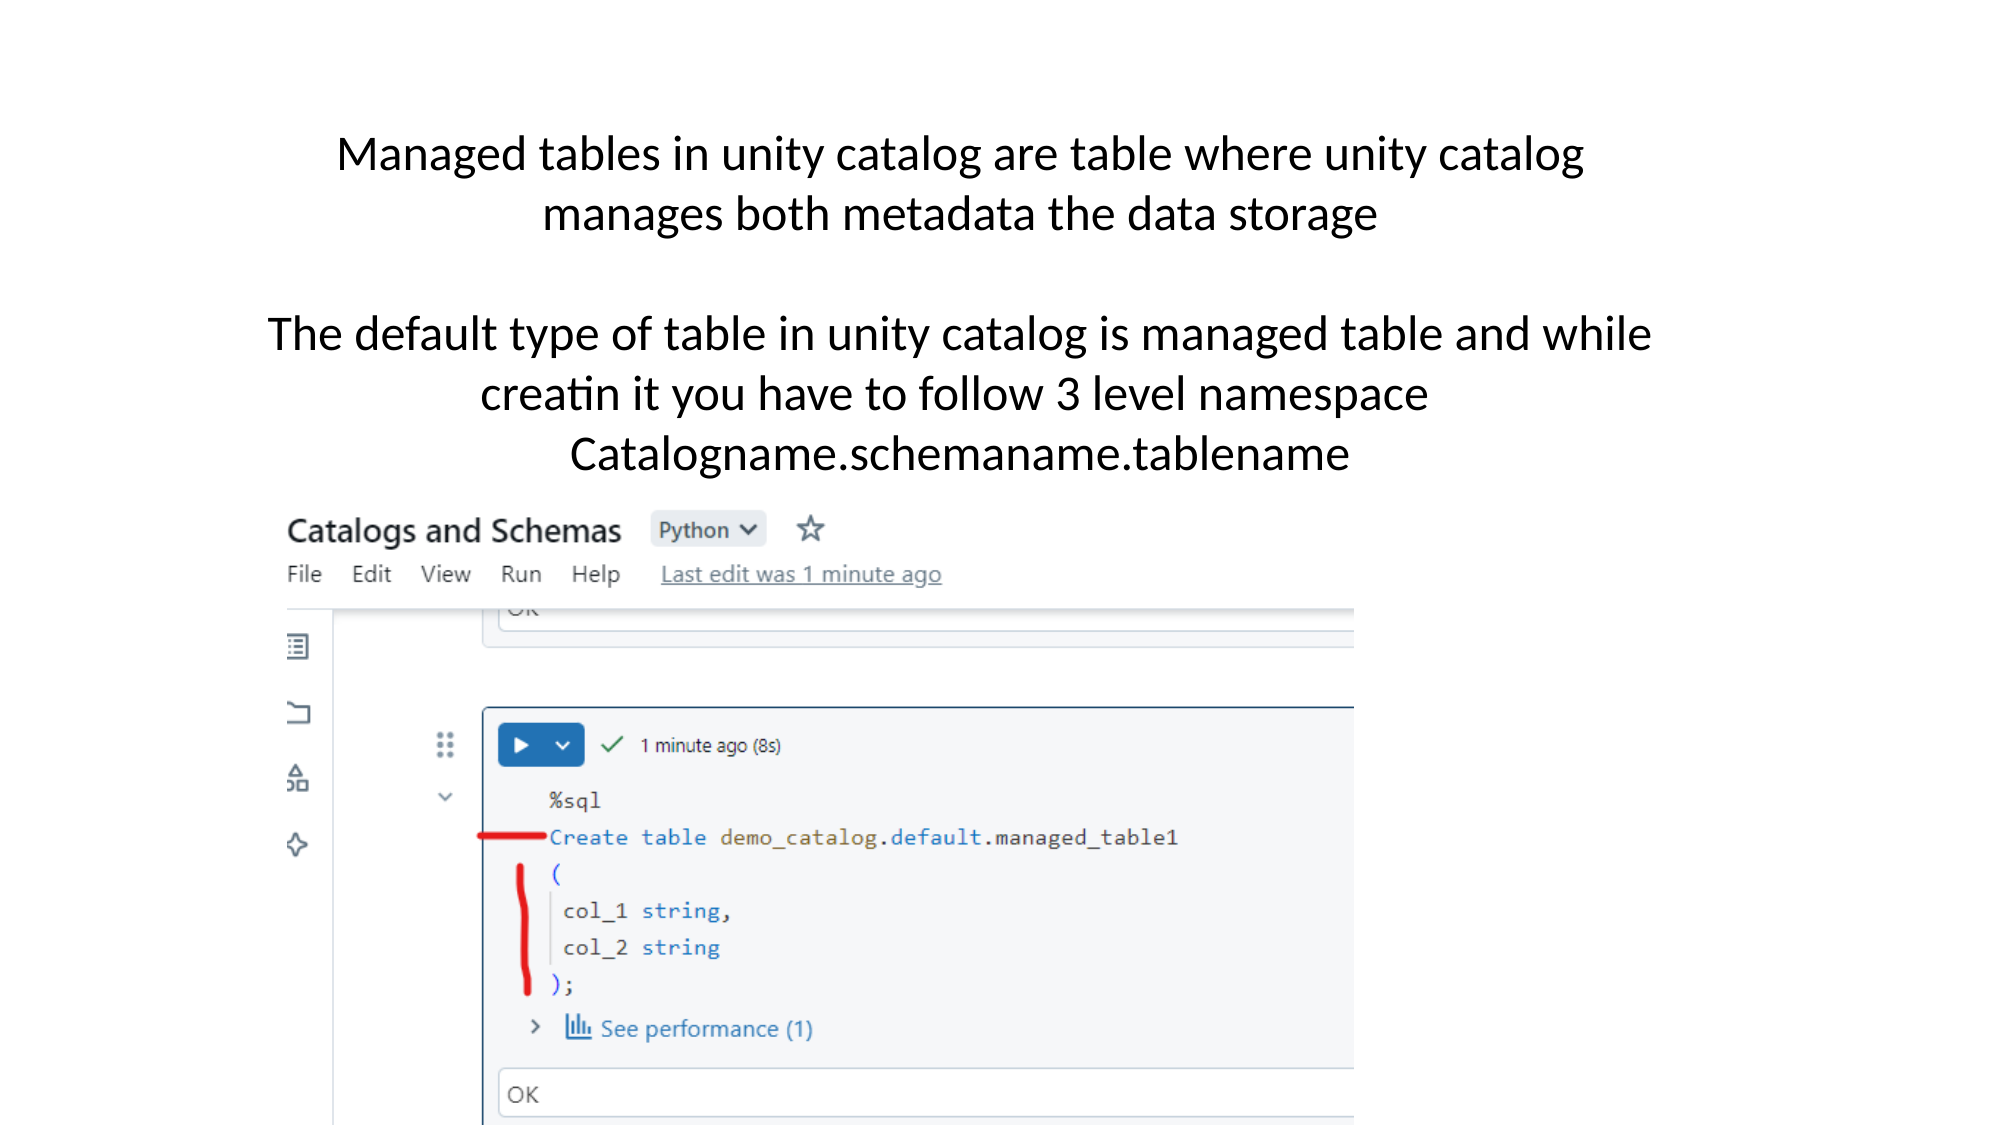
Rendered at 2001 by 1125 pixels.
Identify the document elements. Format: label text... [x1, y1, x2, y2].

picture [287, 500, 1354, 1125]
text_box Managed tables in unity catalog are table where unity catalog manages both metadata the data storage The default type of table in unity catalog is managed table and while creatin it you have to follow 3 level namespace Catalogname.schemaname.tablename [238, 112, 1683, 488]
